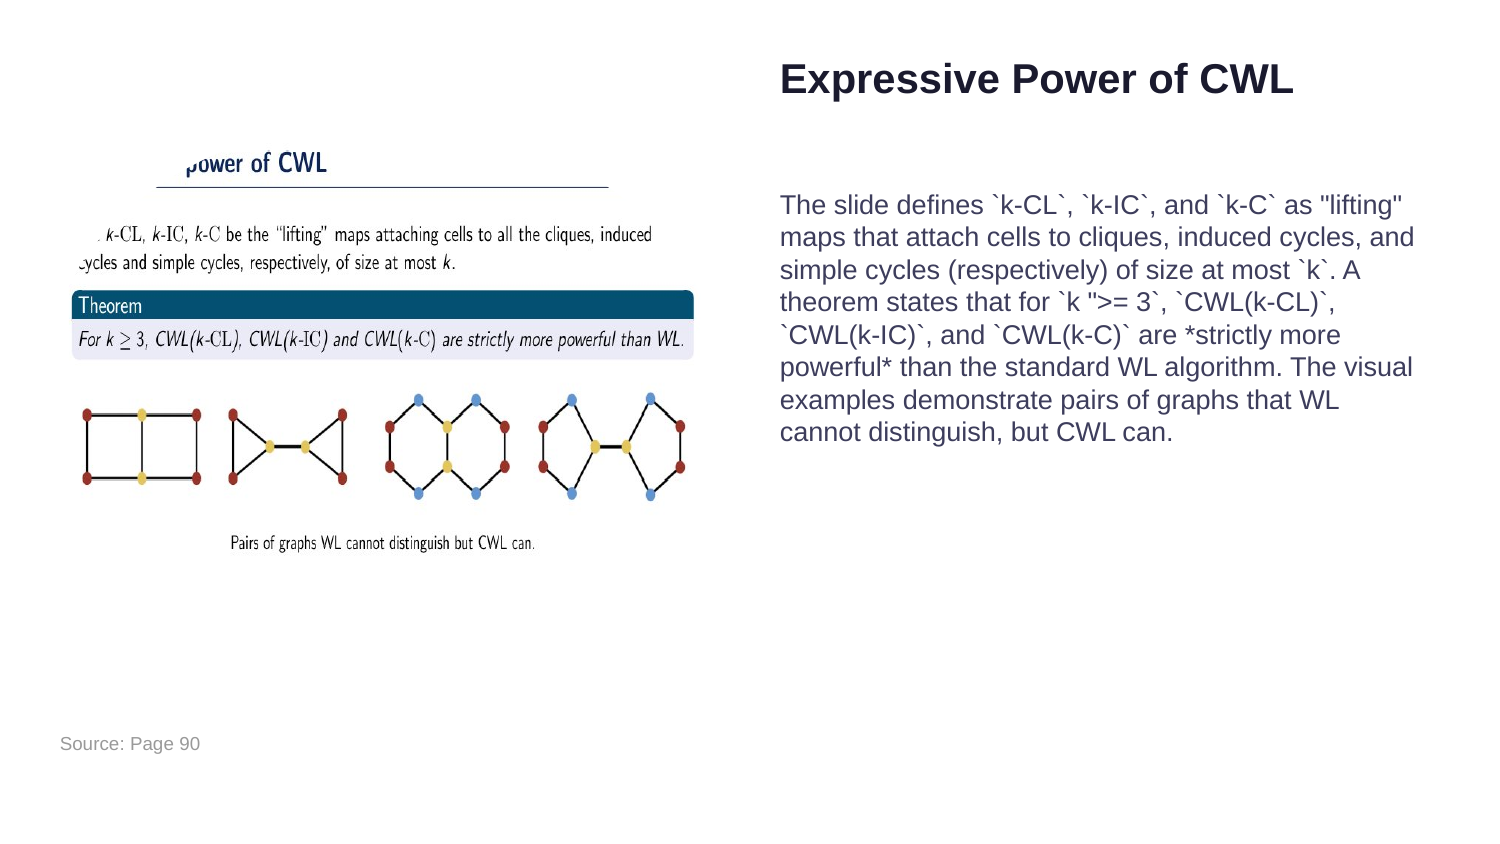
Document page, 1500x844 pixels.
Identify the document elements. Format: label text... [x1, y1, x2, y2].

text_box Source: Page 90 [44, 719, 495, 765]
text_box Expressive Power of CWL [764, 44, 1440, 165]
text_box The slide defines `k-CL`, `k-IC`, and `k-C` as "lifting" maps that attach cells to cliques, induced cycles, and simple cycles (respectively) of size at most `k`. A theorem states that for `k ">= 3`, `CWL(k-CL)`, `CWL(k-IC)`, and `CWL(k-C)` are *strictly more powerful* than the standard WL algorithm. The visual examples demonstrate pairs of graphs that WL cannot distinguish, but CWL can. [764, 179, 1440, 645]
picture [44, 119, 720, 645]
